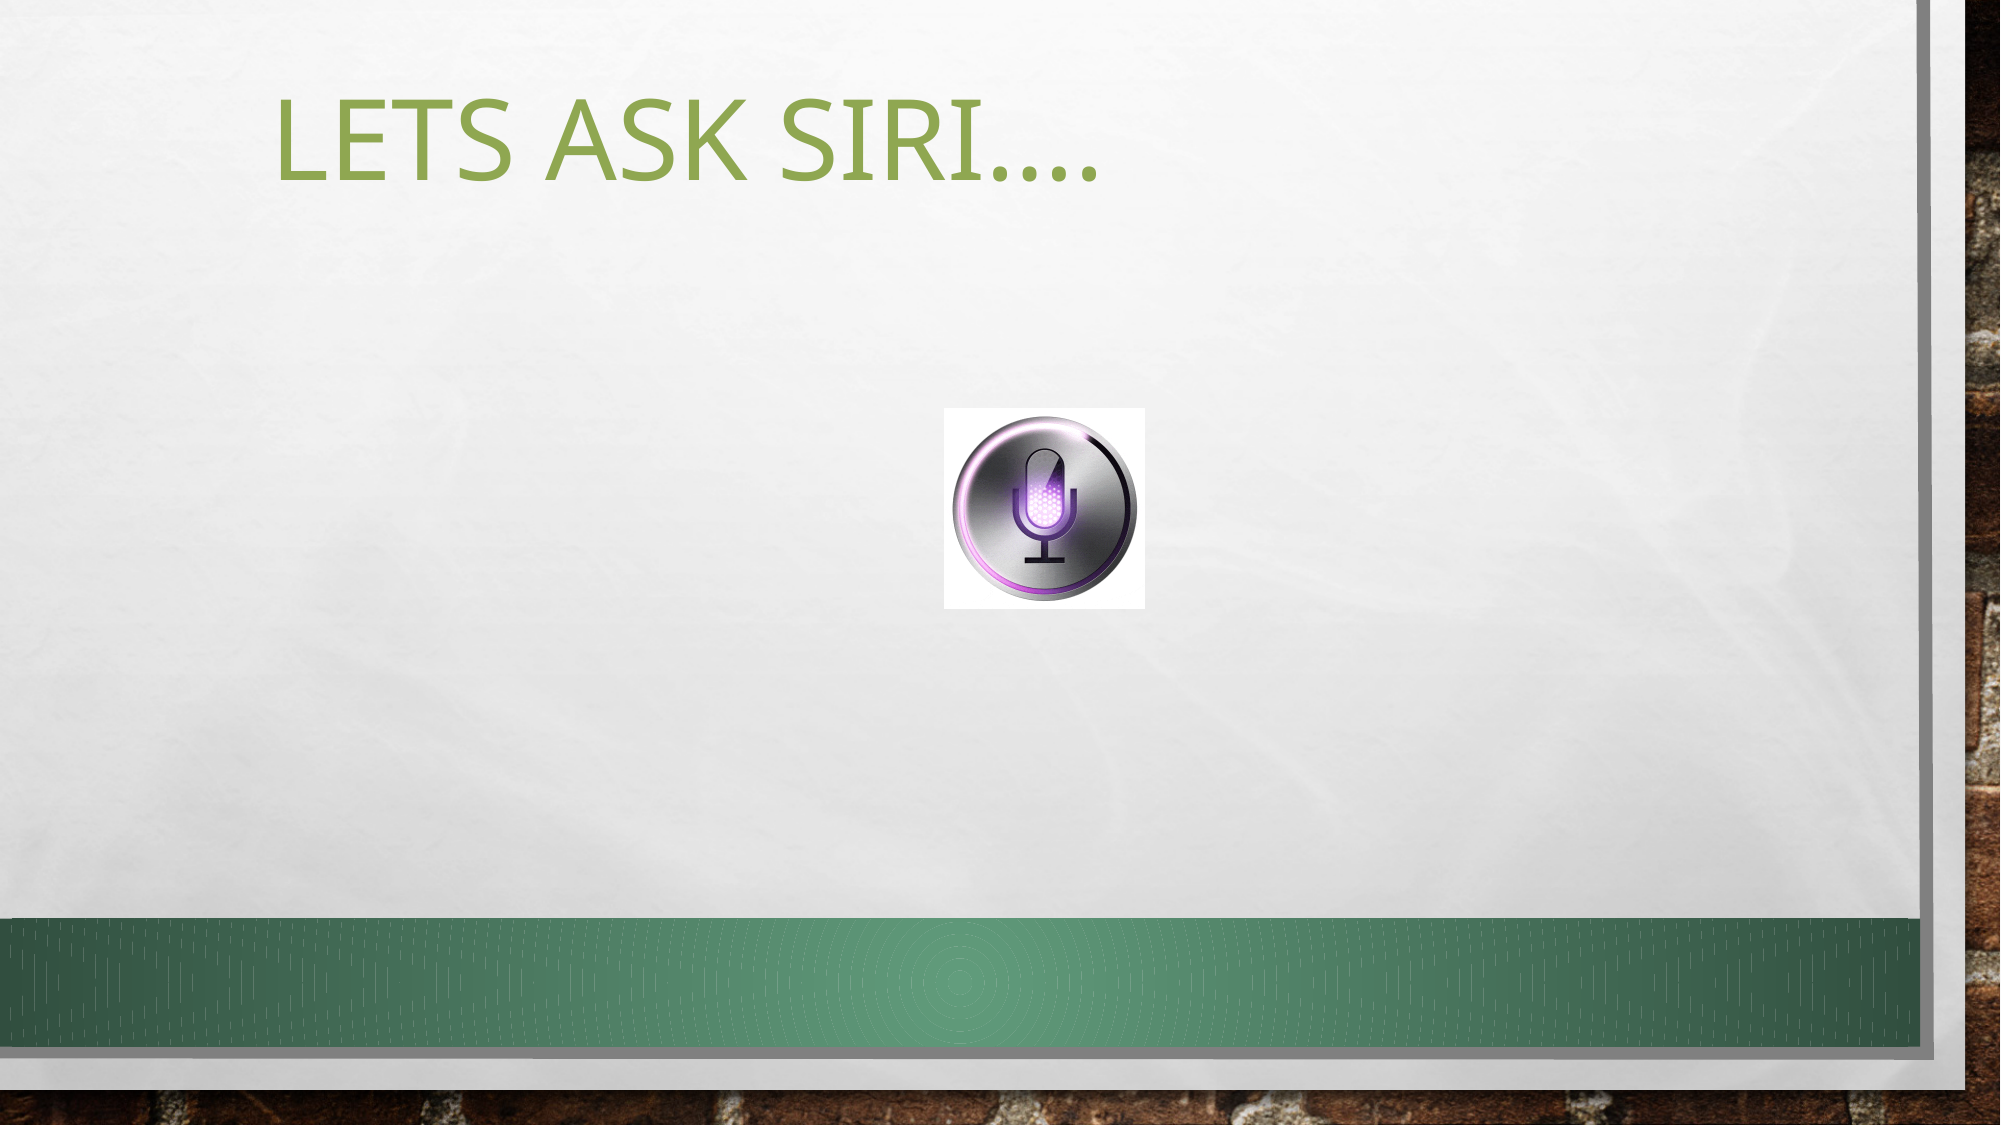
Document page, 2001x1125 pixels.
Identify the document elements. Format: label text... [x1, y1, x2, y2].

title Lets ask Siri…. [255, 0, 1899, 288]
picture [0, 0, 2000, 1125]
picture [943, 408, 1145, 610]
